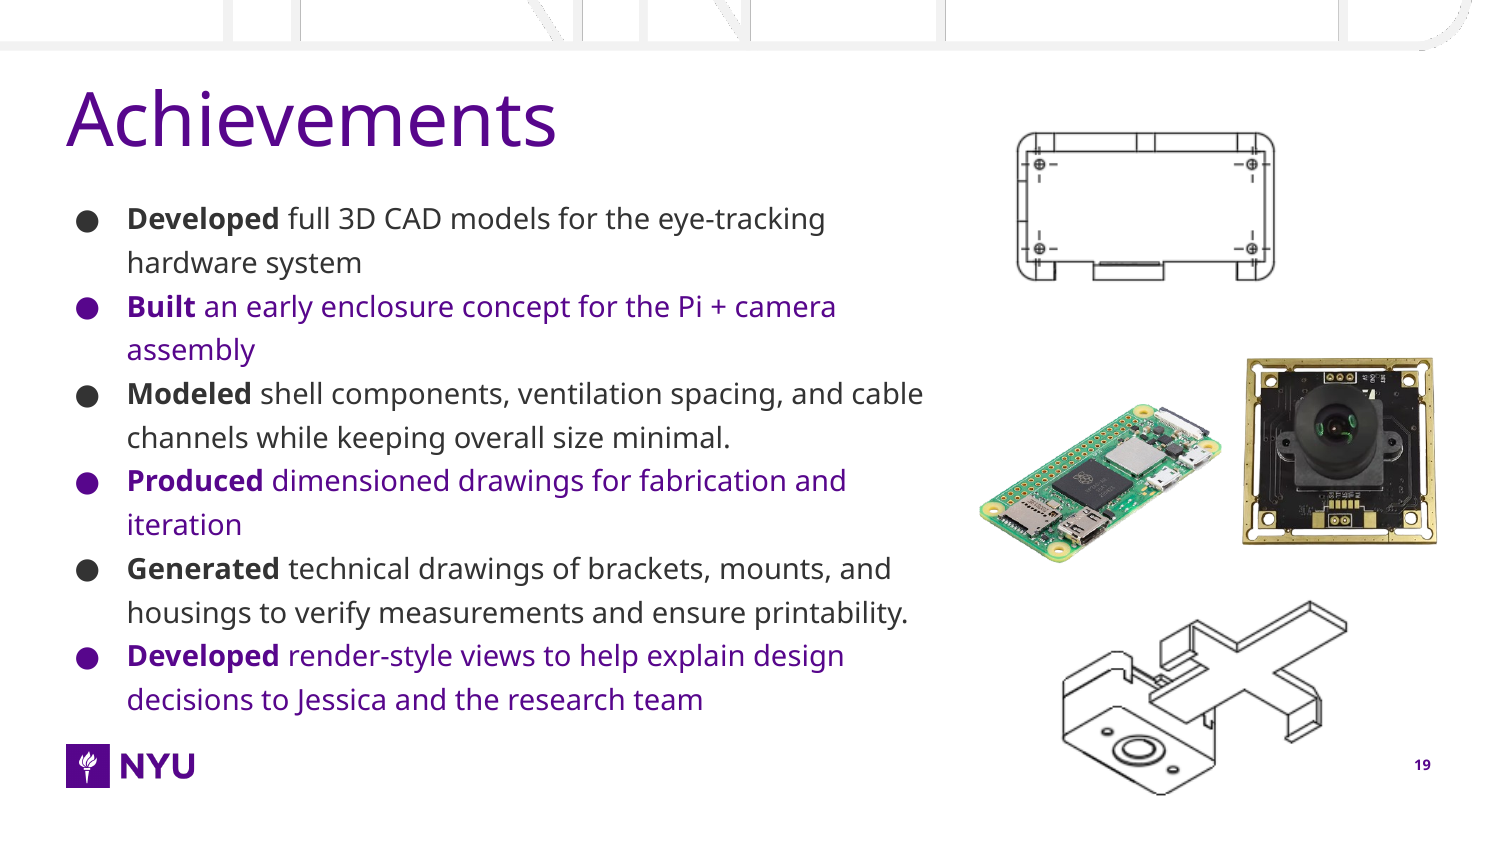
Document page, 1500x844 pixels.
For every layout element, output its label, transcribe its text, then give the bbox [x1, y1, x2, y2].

picture [0, 0, 1496, 51]
picture [978, 81, 1335, 335]
list Developed full 3D CAD models for the eye-tracking hardware system Built an early enclosure concept for the Pi + camera assembly Modeled shell components, ventilation spacing, and cable channels while keeping overall size minimal. Produced dimensioned drawings for fabrication and iteration Generated technical drawings of brackets, mounts, and housings to verify measurements and ensure printability. Developed render-style views to help explain design decisions to Jessica and the research team [36, 176, 979, 757]
picture [66, 757, 195, 788]
title Achievements [51, 69, 1122, 176]
picture [956, 340, 1456, 838]
